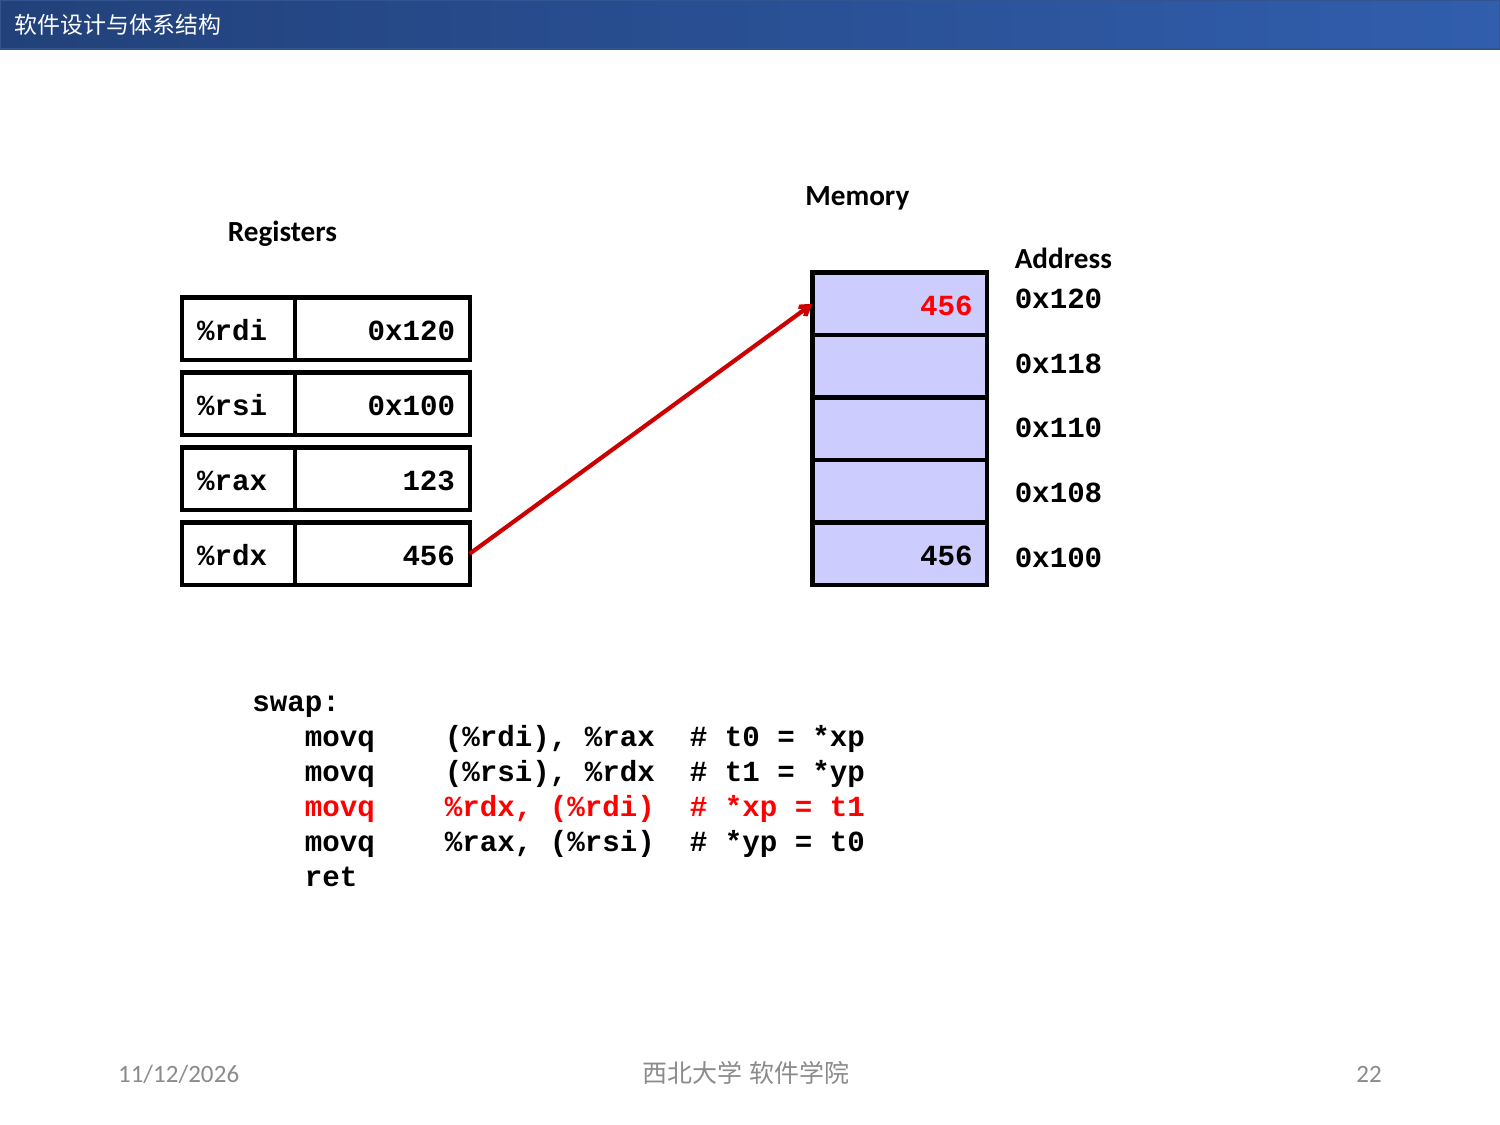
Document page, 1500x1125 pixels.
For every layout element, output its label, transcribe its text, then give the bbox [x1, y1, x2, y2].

text_box 456 [812, 522, 988, 585]
text_box swap: movq (%rdi), %rax # t0 = *xp movq (%rsi), %rdx # t1 = *yp movq %rdx, (%rdi) # *xp = t1 movq %rax, (%rsi) # *yp = t0 ret [237, 674, 1200, 900]
slide_number 22 [1059, 1042, 1397, 1103]
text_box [182, 297, 470, 585]
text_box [469, 303, 813, 554]
text_box 456 [812, 272, 988, 335]
text_box Registers [213, 205, 353, 256]
text_box [813, 460, 988, 522]
text_box [813, 335, 988, 397]
text_box Memory [790, 169, 925, 219]
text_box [999, 231, 1200, 582]
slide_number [103, 1042, 441, 1103]
footer 西北大学 软件学院 [496, 1042, 1004, 1103]
text_box [813, 397, 988, 460]
